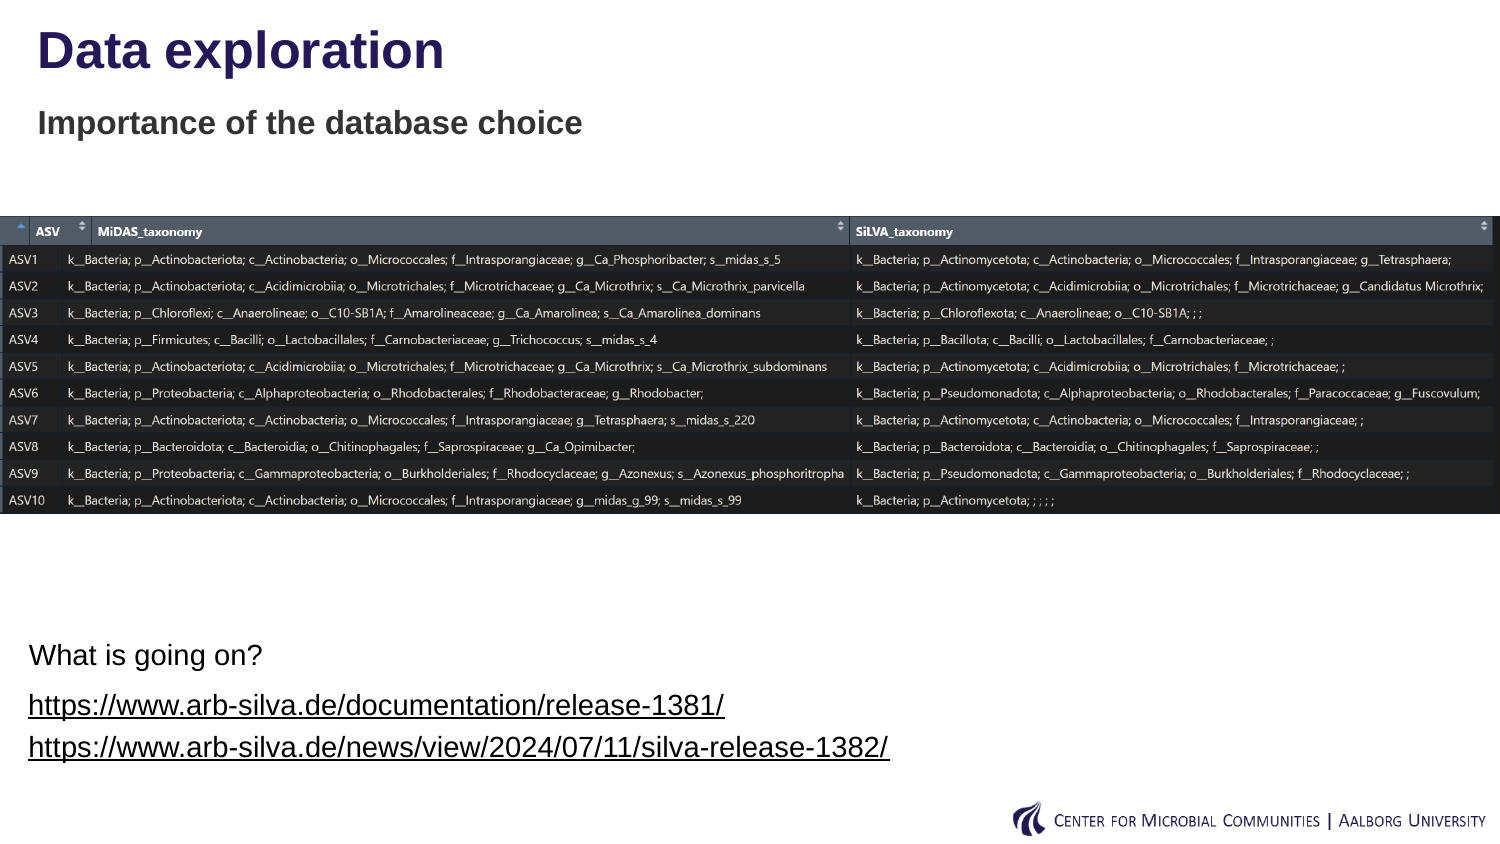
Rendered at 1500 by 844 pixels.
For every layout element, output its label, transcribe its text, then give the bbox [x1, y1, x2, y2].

picture [0, 215, 1500, 515]
text_box Importance of the database choice [22, 93, 1475, 149]
picture [984, 792, 1500, 844]
text_box Data exploration [22, 0, 1421, 93]
text_box What is going on? [14, 628, 279, 679]
text_box https://www.arb-silva.de/news/view/2024/07/11/silva-release-1382/ [13, 720, 1017, 771]
text_box https://www.arb-silva.de/documentation/release-1381/ [13, 679, 764, 720]
